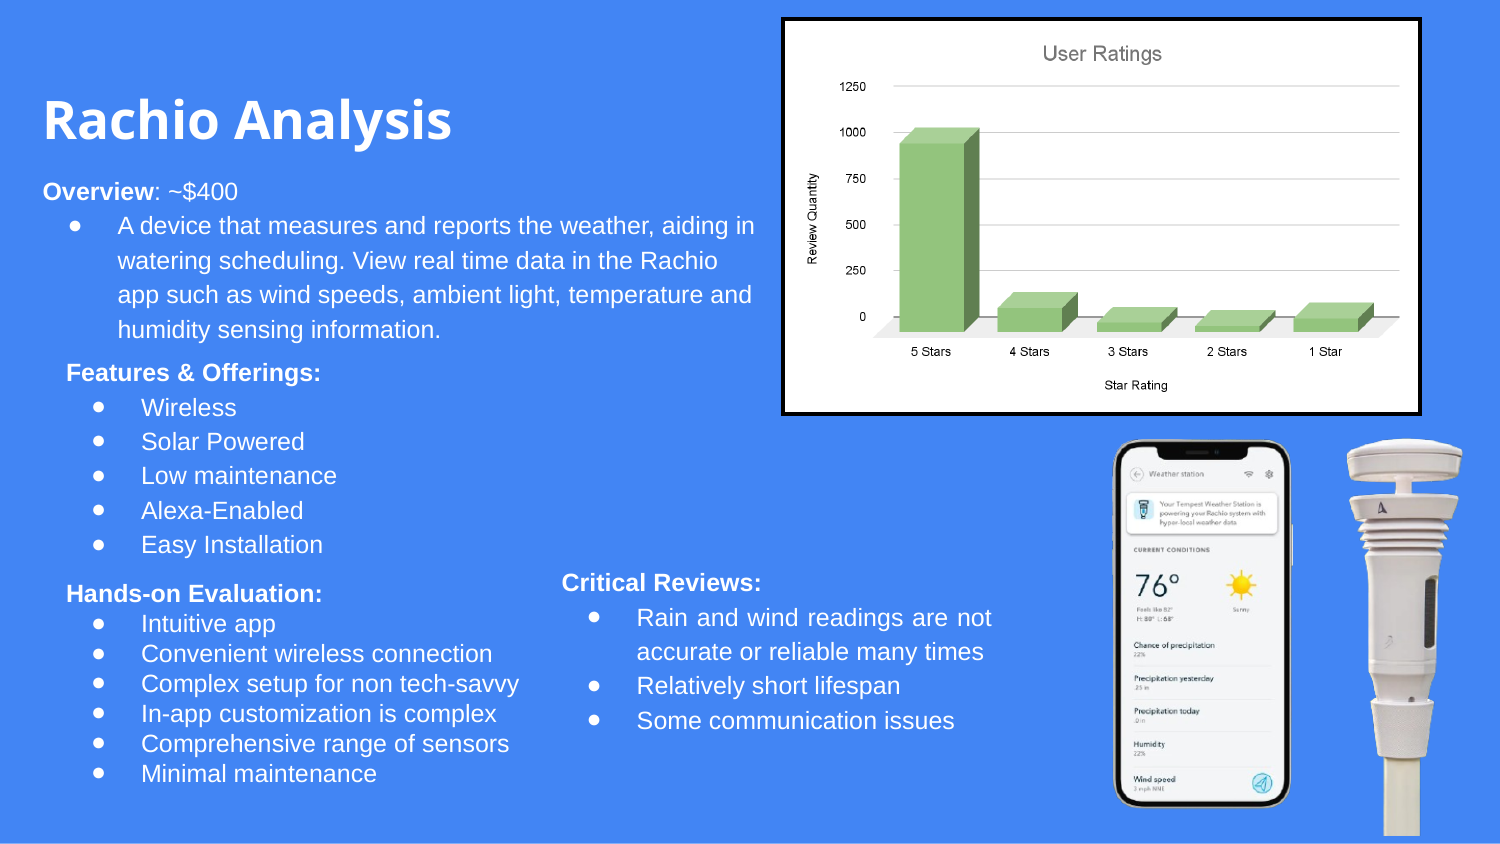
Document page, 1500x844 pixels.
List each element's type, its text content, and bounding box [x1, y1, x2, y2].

title Rachio Analysis [27, 71, 779, 166]
picture [784, 21, 1500, 837]
text_box Critical Reviews: Rain and wind readings are not accurate or reliable many times Relatively short lifespan Some communication issues [546, 547, 1008, 799]
text_box Hands-on Evaluation: Intuitive app Convenient wireless connection Complex setup for non tech-savvy In-app customization is complex Comprehensive range of sensors Minimal maintenance [51, 558, 537, 788]
text_box [0, 0, 1500, 844]
text_box Overview: ~$400 A device that measures and reports the weather, aiding in watering scheduling. View real time data in the Rachio app such as wind speeds, ambient light, temperature and humidity sensing information. [27, 156, 777, 345]
text_box Features & Offerings: Wireless Solar Powered Low maintenance Alexa-Enabled Easy Installation [51, 345, 684, 568]
